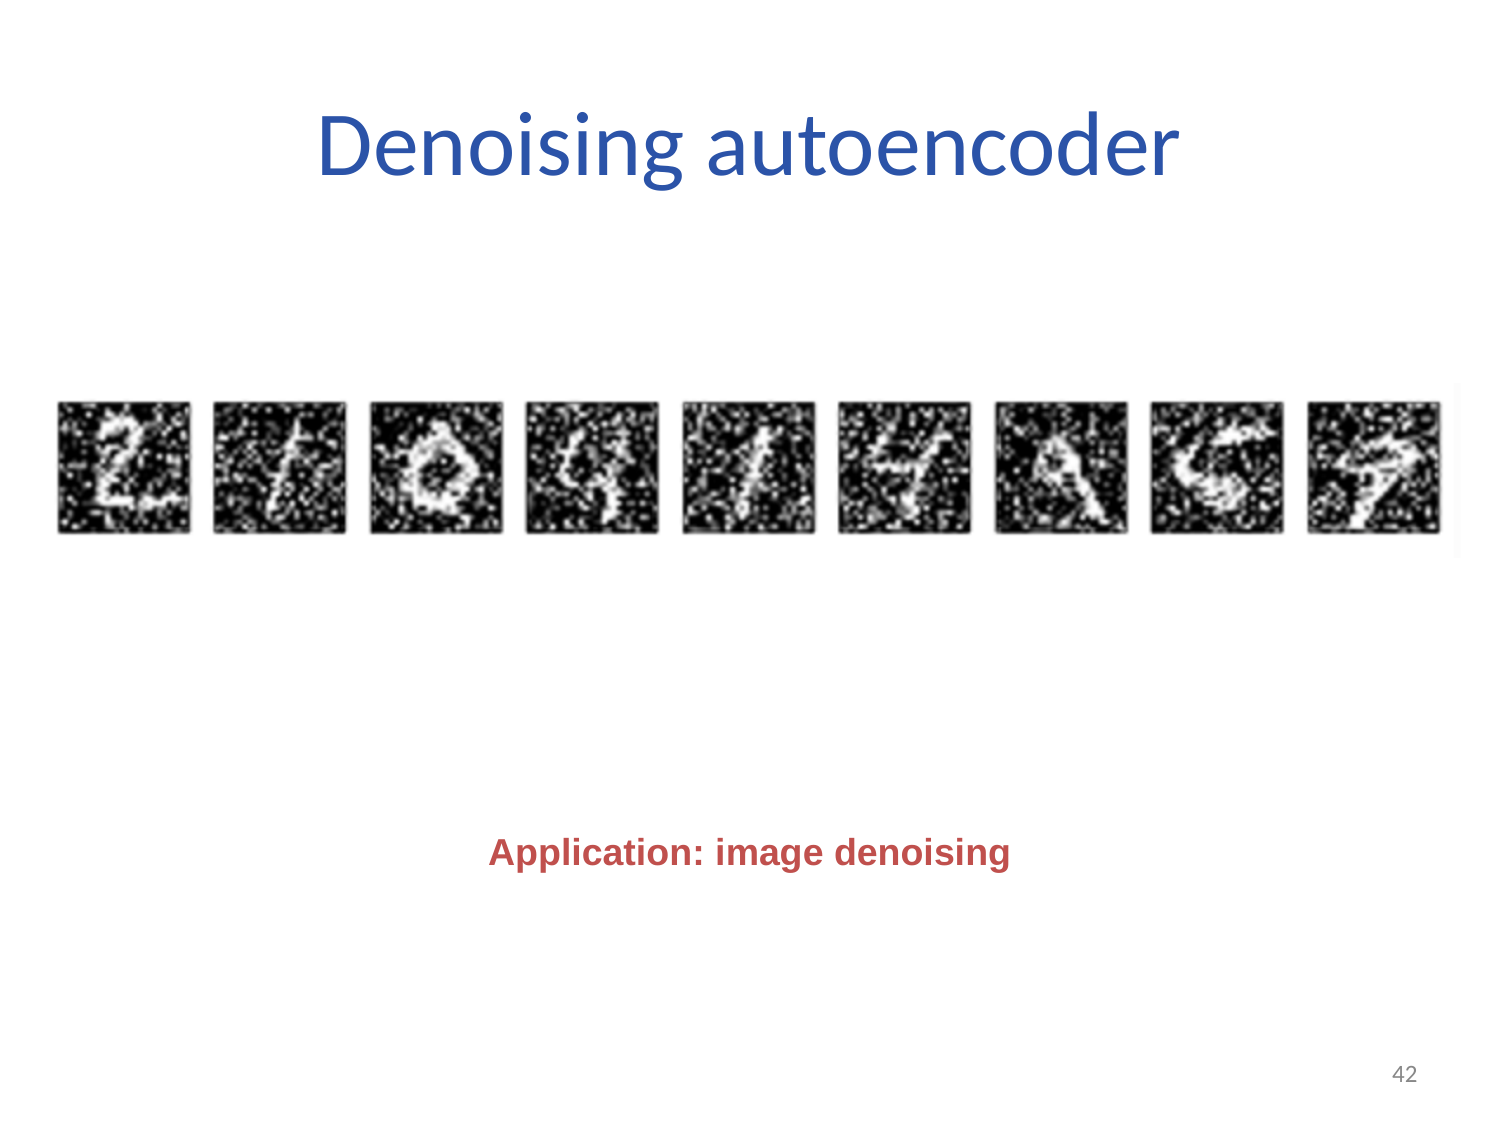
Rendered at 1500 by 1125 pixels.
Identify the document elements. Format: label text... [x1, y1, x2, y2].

slide_number 42 [1074, 1051, 1426, 1094]
title Denoising autoencoder [74, 14, 1426, 263]
text_box Application: image denoising [250, 822, 1250, 880]
picture [39, 383, 1461, 558]
